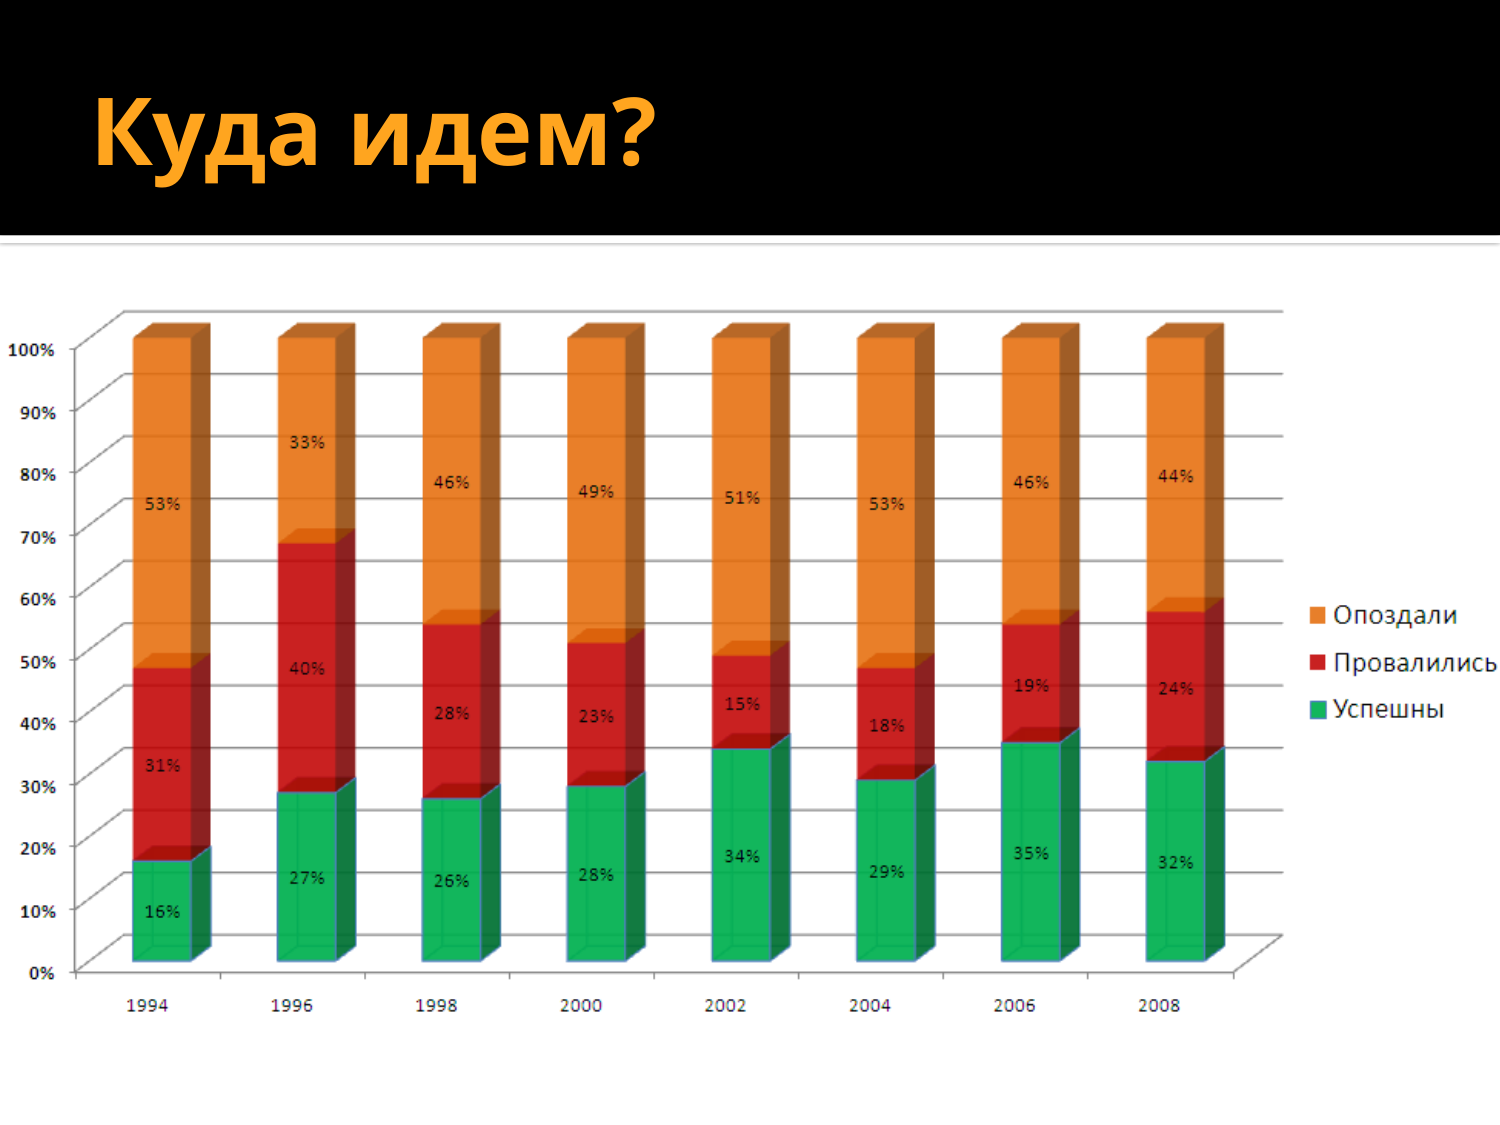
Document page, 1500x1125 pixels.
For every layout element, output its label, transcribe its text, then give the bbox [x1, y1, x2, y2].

picture [0, 287, 1500, 1038]
title Куда идем? [75, 25, 1425, 231]
